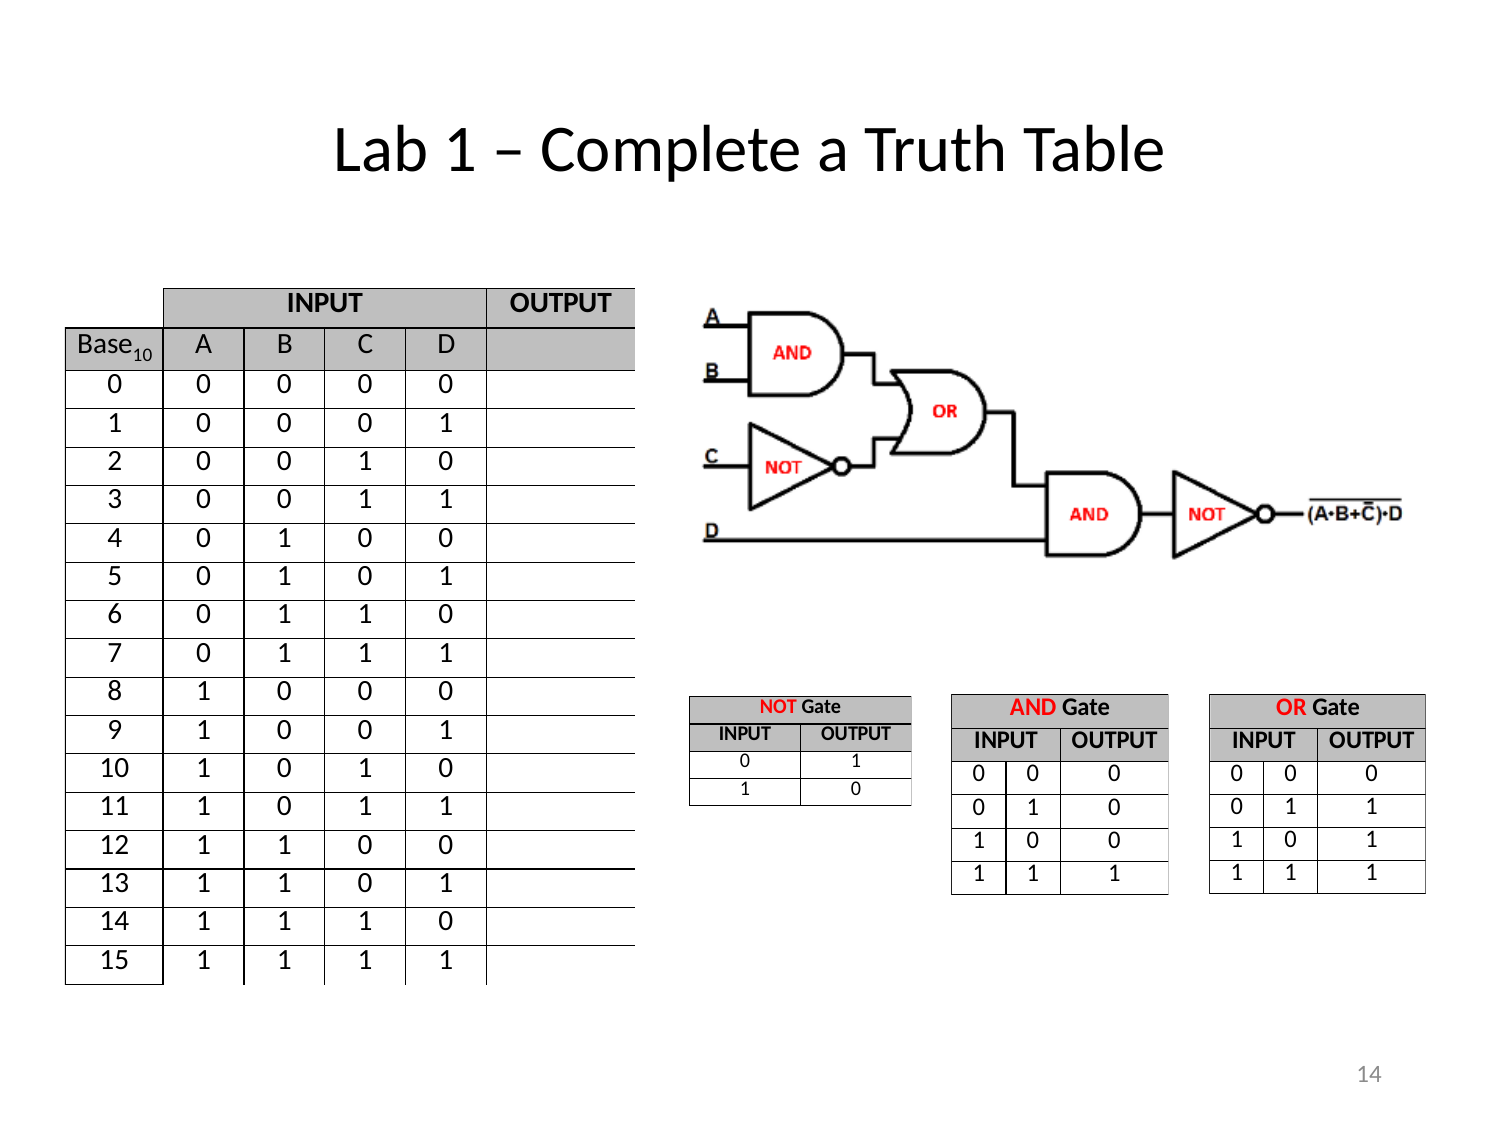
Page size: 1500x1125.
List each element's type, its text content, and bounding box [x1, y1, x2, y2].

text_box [689, 694, 1427, 896]
title Lab 1 – Complete a Truth Table [103, 59, 1397, 241]
slide_number 14 [1059, 1042, 1397, 1103]
picture [64, 288, 636, 986]
picture [693, 302, 1427, 566]
